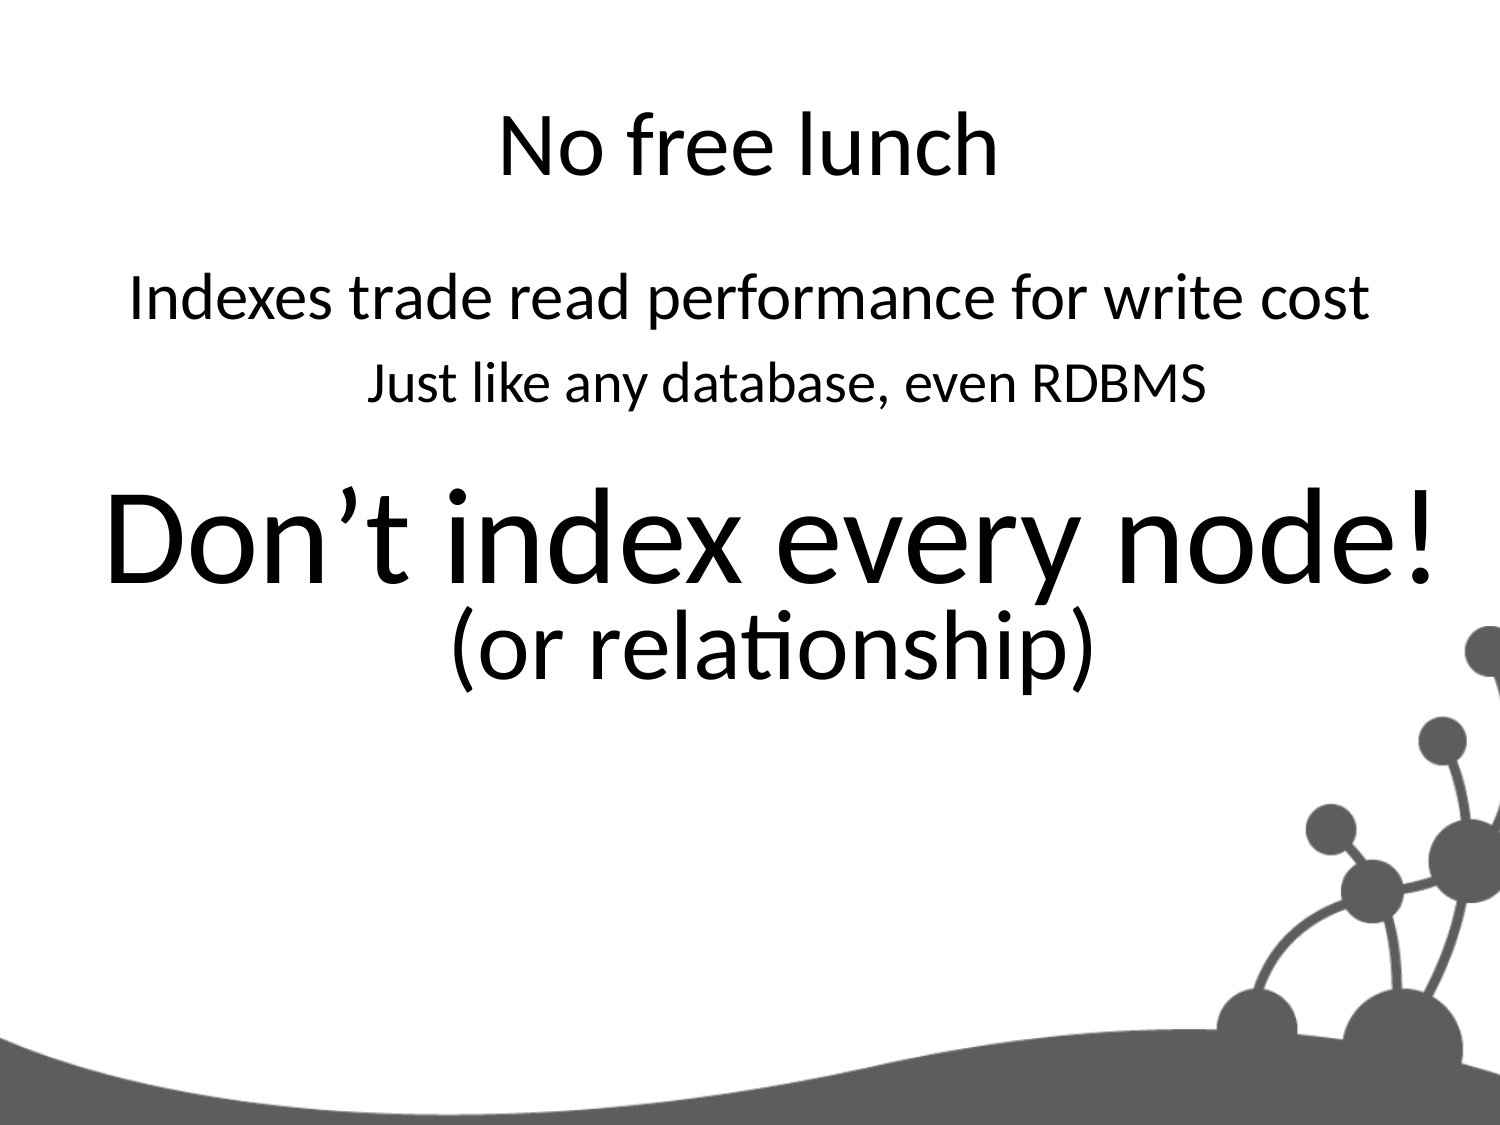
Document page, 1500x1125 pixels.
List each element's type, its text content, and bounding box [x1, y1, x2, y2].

text_box Don’t index every node! [75, 438, 1472, 572]
text_box (or relationship) [75, 572, 1472, 761]
list Indexes trade read performance for write cost Just like any database, even RDBMS [75, 245, 1425, 434]
title No free lunch [75, 45, 1425, 233]
